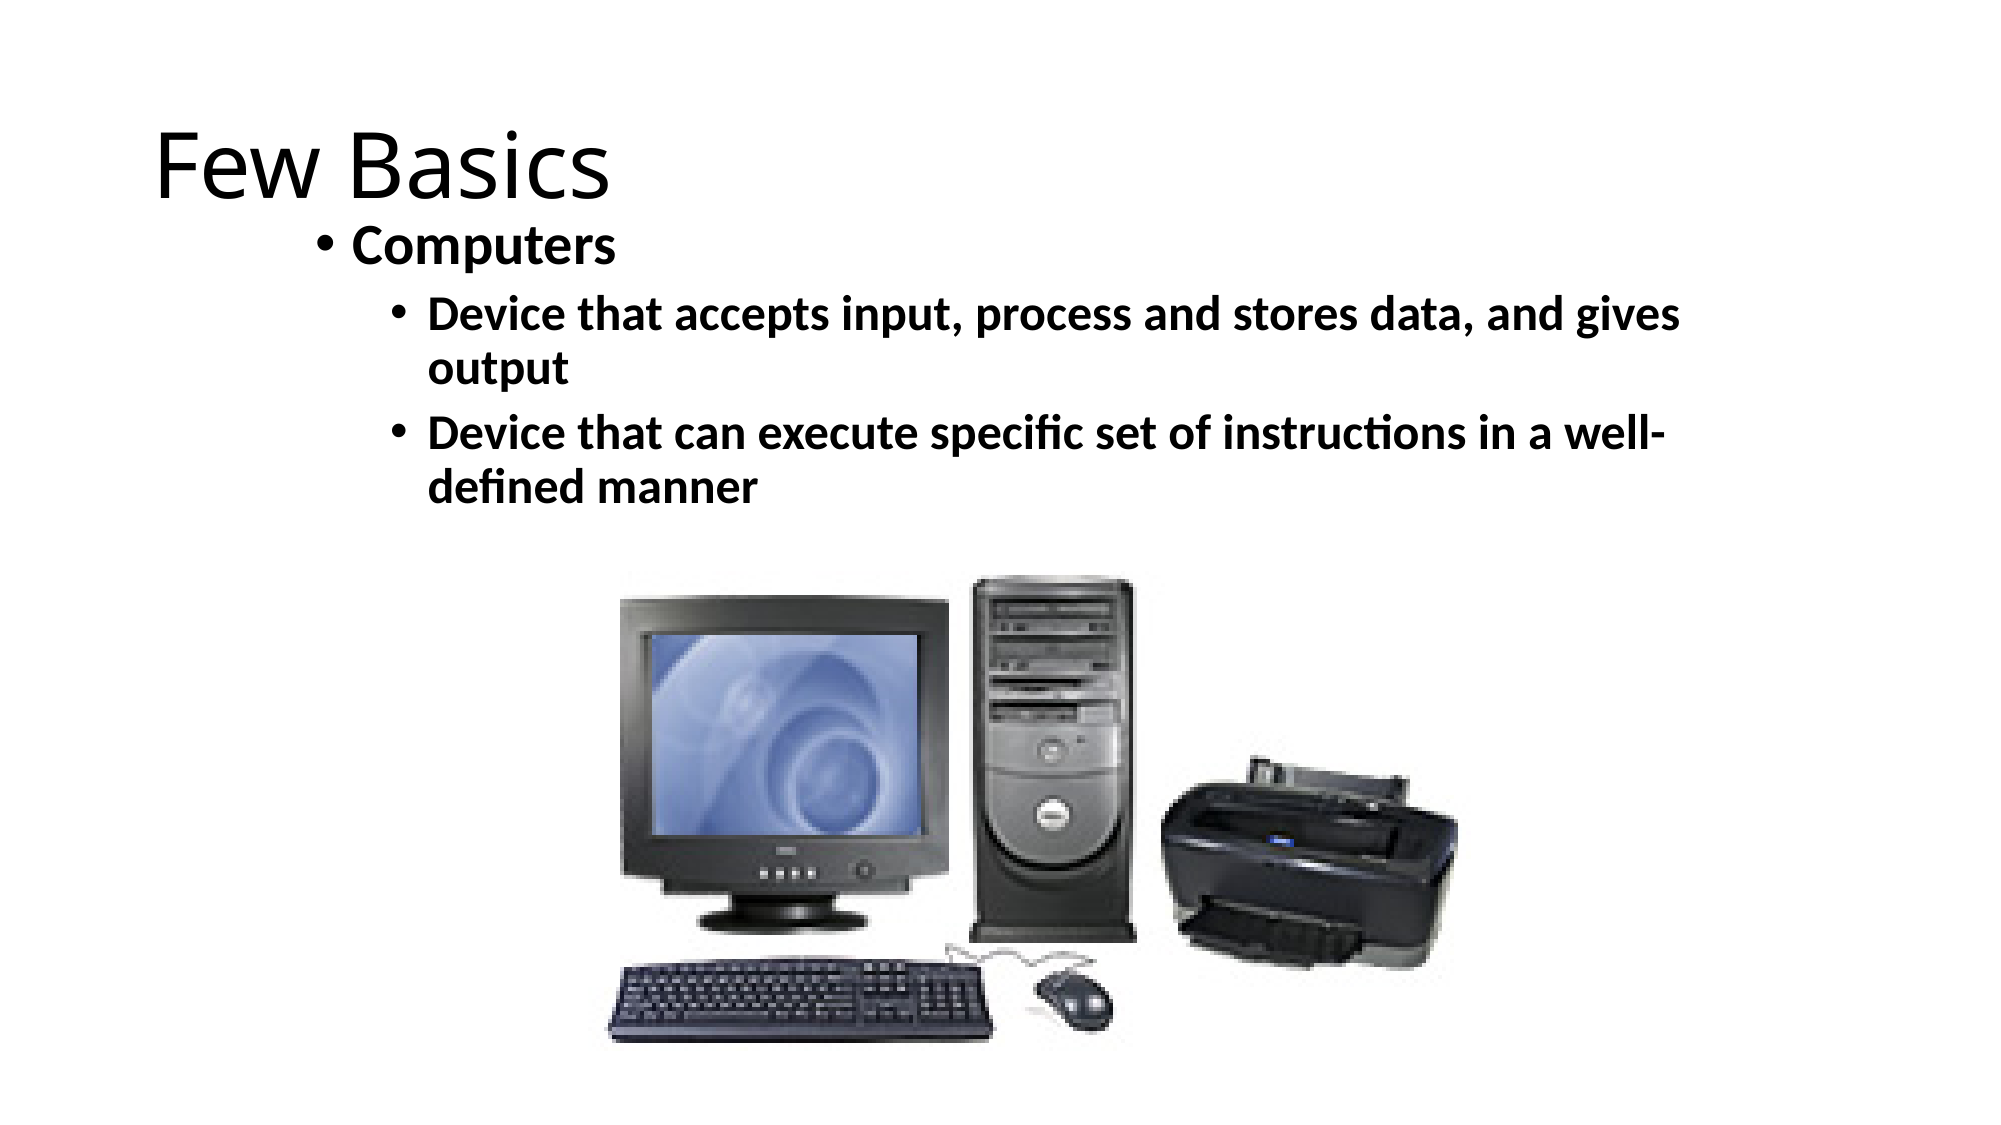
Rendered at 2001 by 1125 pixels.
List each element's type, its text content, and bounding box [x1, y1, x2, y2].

text_box Computers Device that accepts input, process and stores data, and gives output Device that can execute specific set of instructions in a well-defined manner [299, 206, 1701, 759]
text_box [588, 571, 1471, 1068]
title Few Basics [137, 59, 1863, 278]
